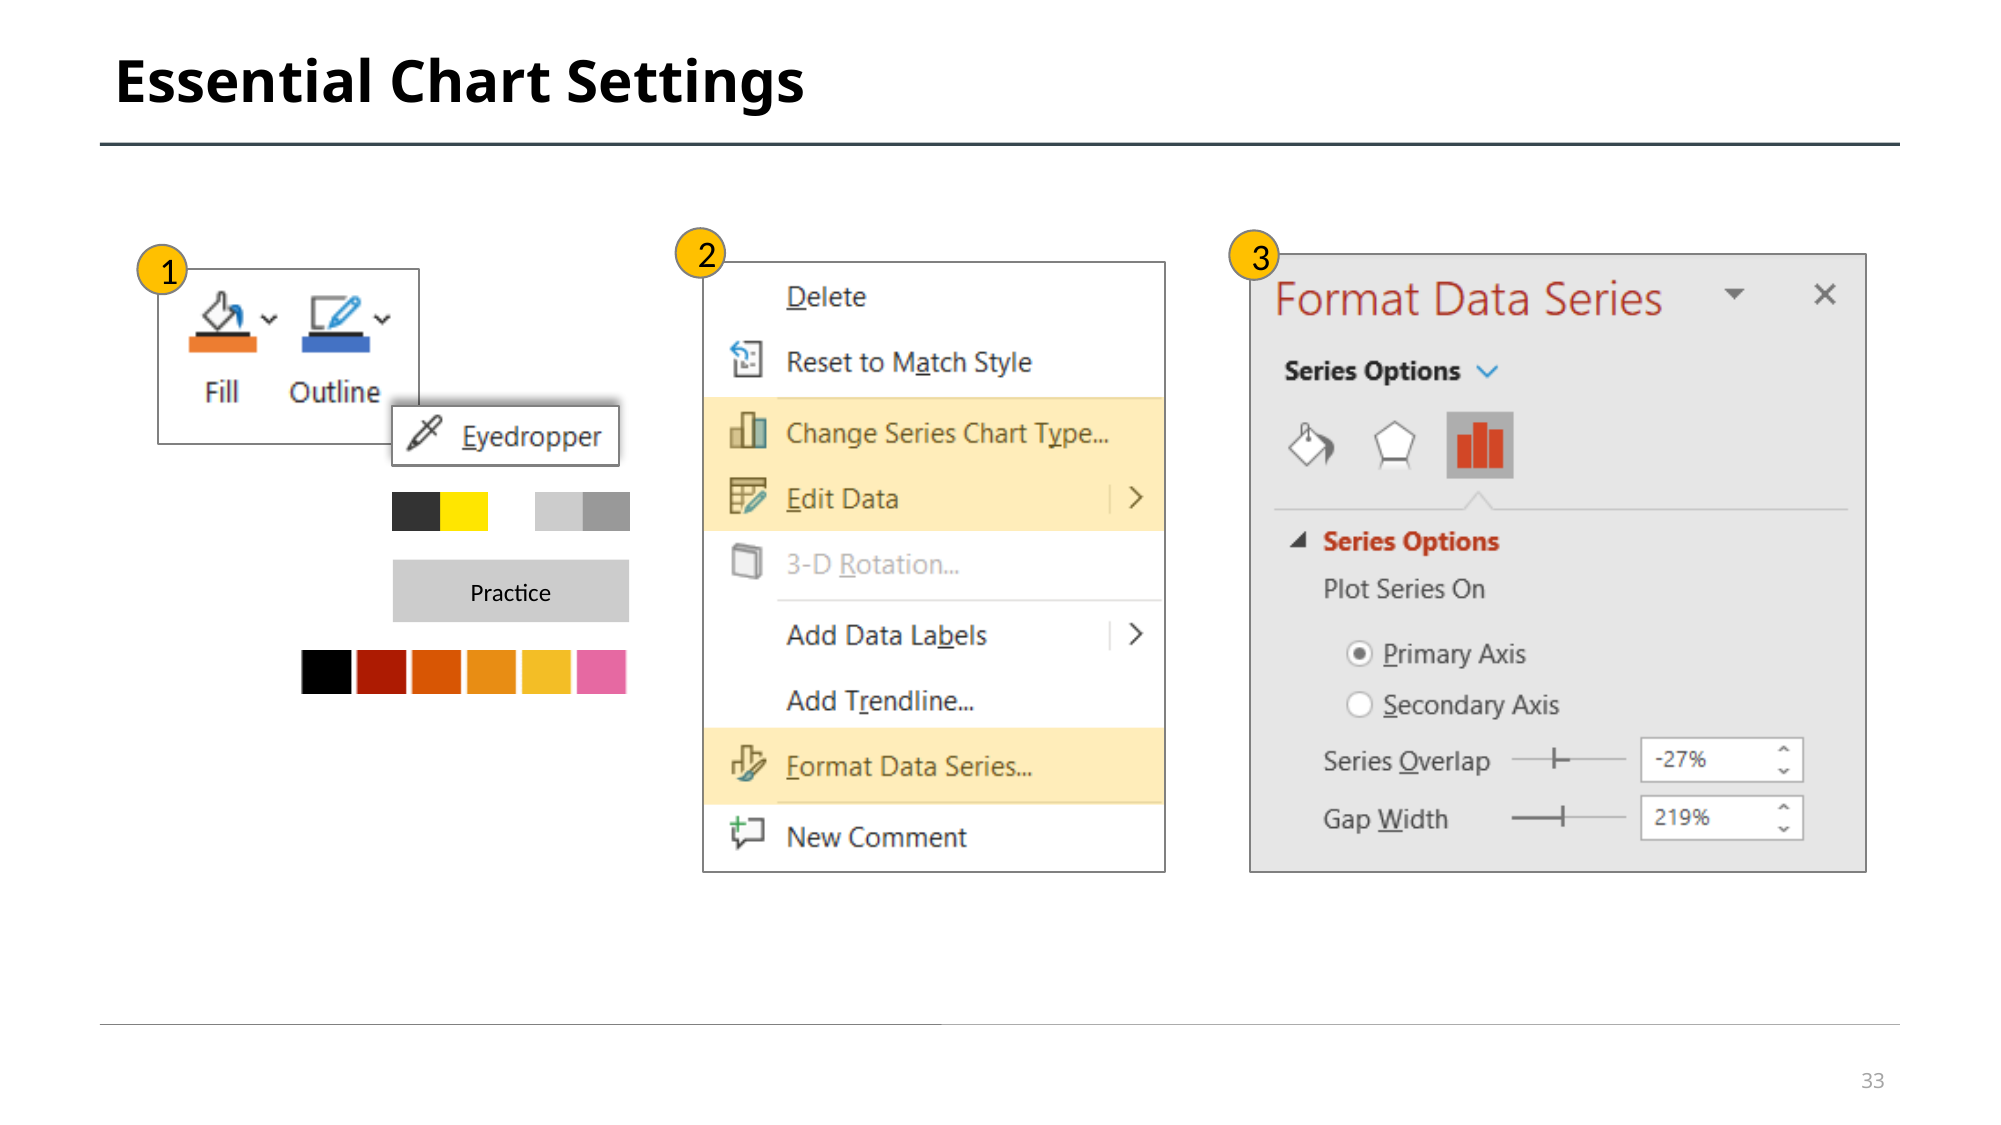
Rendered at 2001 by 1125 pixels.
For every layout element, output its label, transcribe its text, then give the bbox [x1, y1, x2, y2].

text_box Practice [392, 559, 630, 623]
picture [288, 650, 643, 694]
picture [158, 269, 618, 465]
picture [392, 492, 630, 531]
slide_number 33 [1450, 1061, 1900, 1103]
picture [703, 263, 1165, 872]
title Essential Chart Settings [99, 33, 1900, 135]
text_box 2 [674, 227, 727, 279]
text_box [1229, 230, 1865, 872]
text_box 1 [136, 243, 188, 295]
